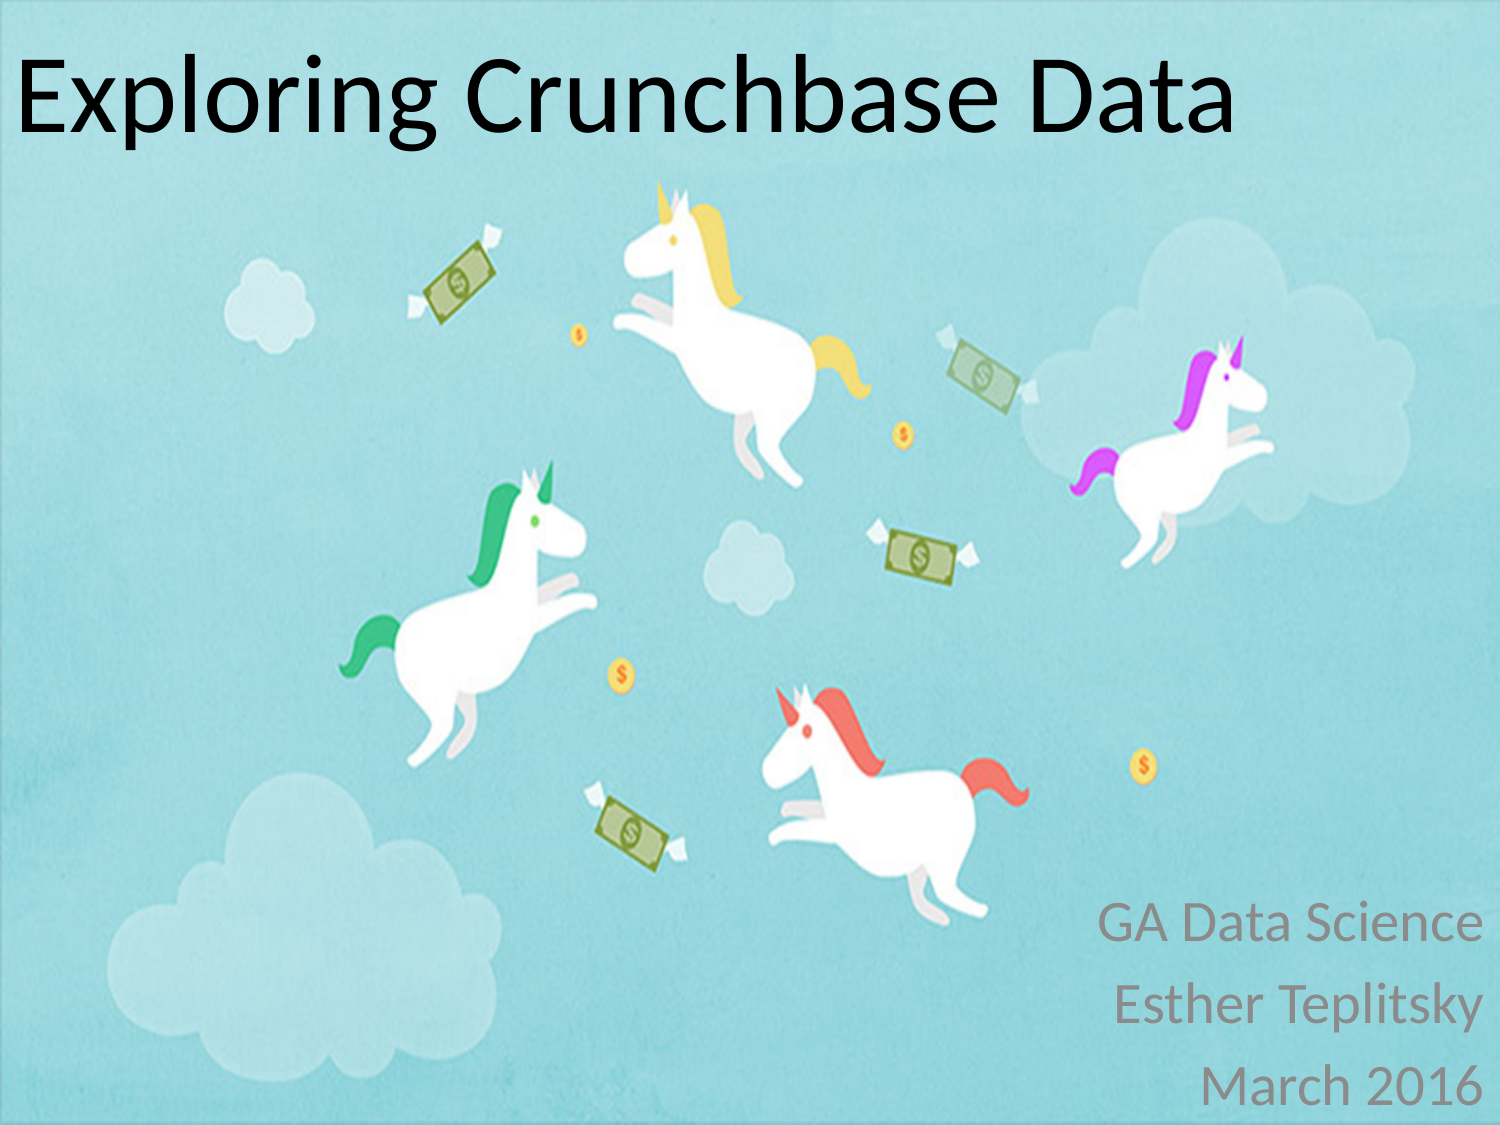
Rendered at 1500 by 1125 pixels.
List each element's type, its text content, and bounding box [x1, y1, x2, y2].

subtitle GA Data Science Esther Teplitsky March 2016 [450, 875, 1500, 1125]
picture [0, 0, 1500, 1125]
title Exploring Crunchbase Data [0, 0, 1275, 177]
